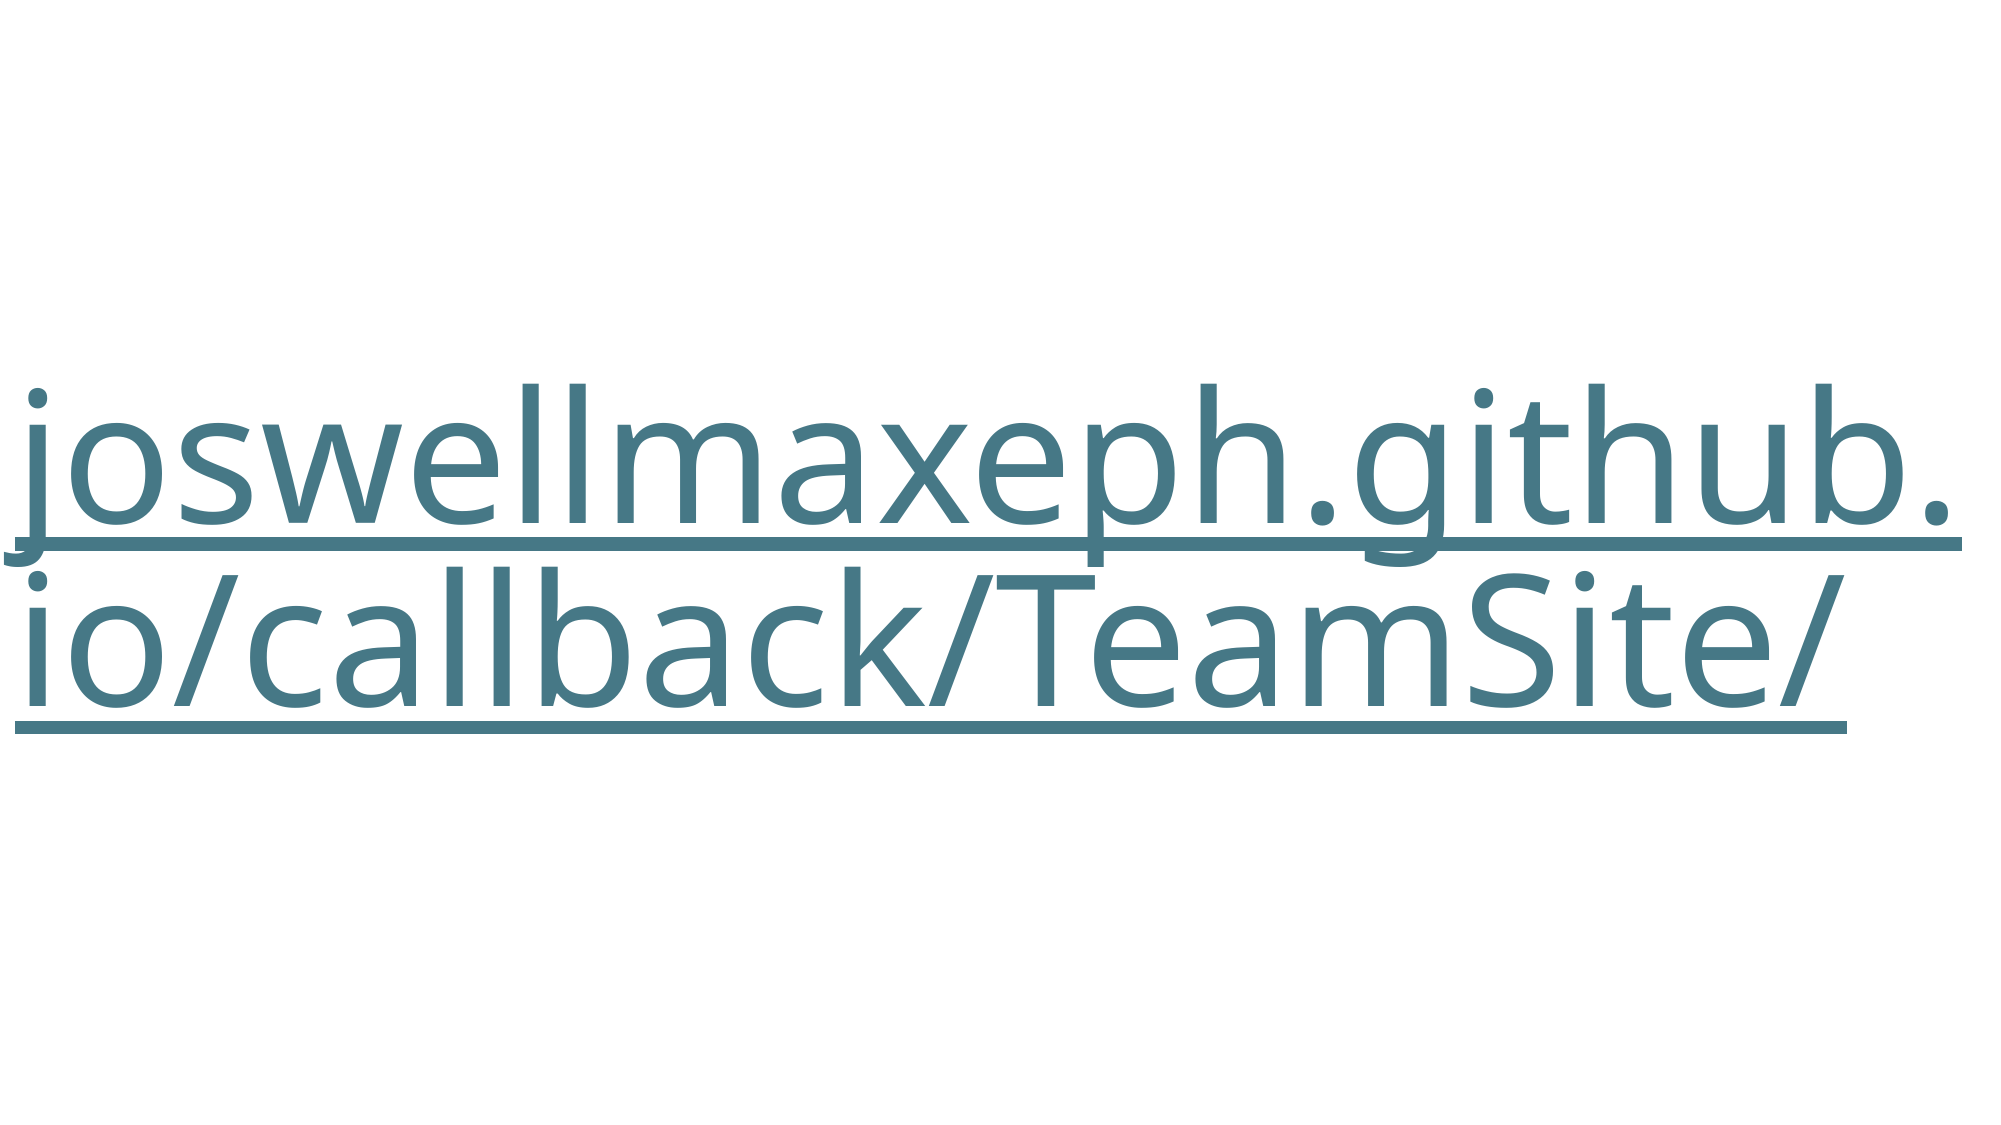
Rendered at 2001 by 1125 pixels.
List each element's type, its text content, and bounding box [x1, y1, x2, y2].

text_box joswellmaxeph.github.io/callback/TeamSite/ [0, 332, 2000, 598]
